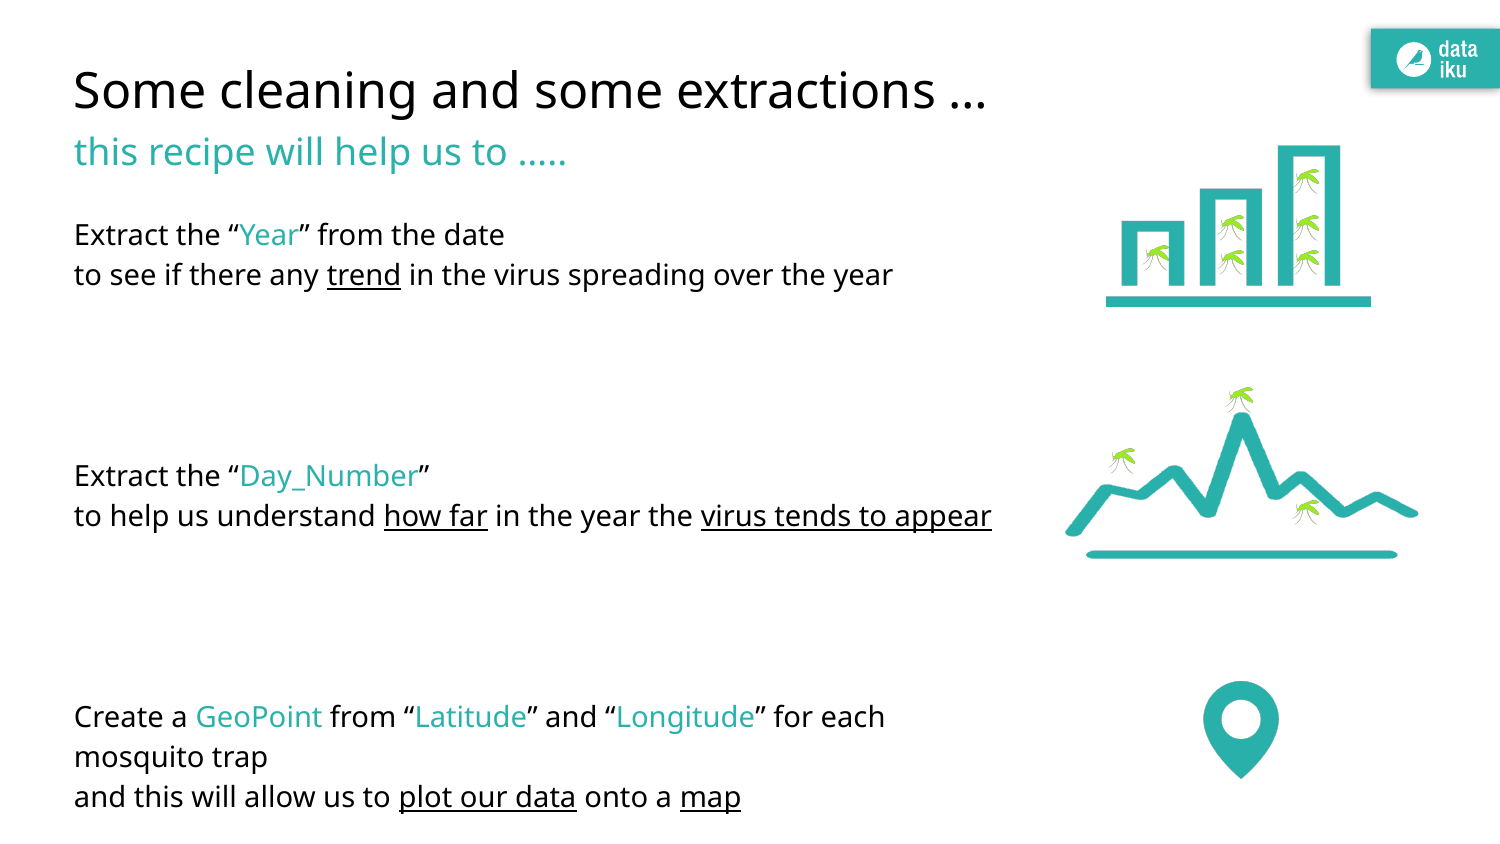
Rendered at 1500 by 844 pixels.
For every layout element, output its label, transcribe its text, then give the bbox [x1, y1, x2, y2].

title Some cleaning and some extractions … [59, 59, 1441, 112]
picture [1106, 124, 1371, 307]
picture [1192, 681, 1291, 779]
picture [1034, 384, 1449, 592]
title this recipe will help us to ….. [59, 112, 1441, 189]
list Extract the “Year” from the date to see if there any trend in the virus spreading over the year Extract the “Day_Number” to help us understand how far in the year the virus tends to appear Create a GeoPoint from “Latitude” and “Longitude” for each mosquito trap and this will allow us to plot our data onto a map [59, 196, 1024, 770]
